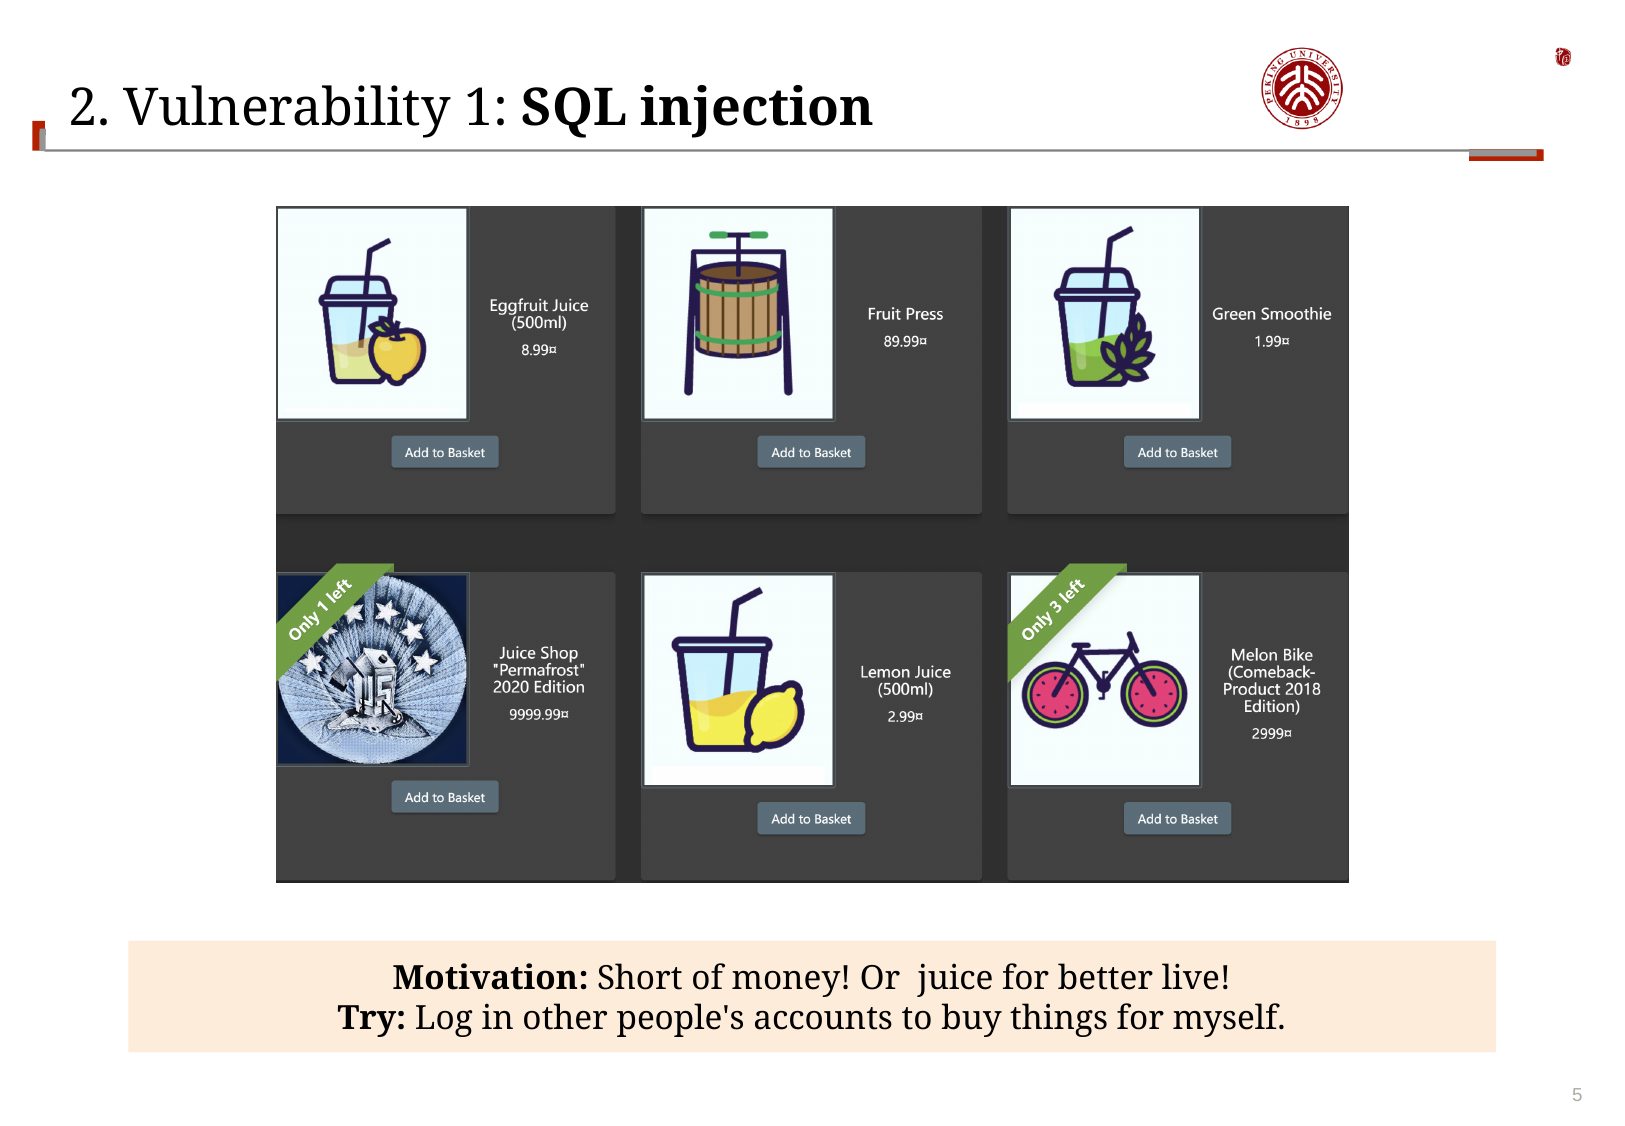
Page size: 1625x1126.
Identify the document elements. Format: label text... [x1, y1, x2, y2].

picture [275, 206, 1349, 884]
text_box 2. Vulnerability 1: SQL injection [68, 60, 1256, 150]
picture [1259, 31, 1581, 141]
text_box Motivation: Short of money! Or juice for better live! Try: Log in other people's accounts to buy things for myself. [128, 940, 1497, 1053]
